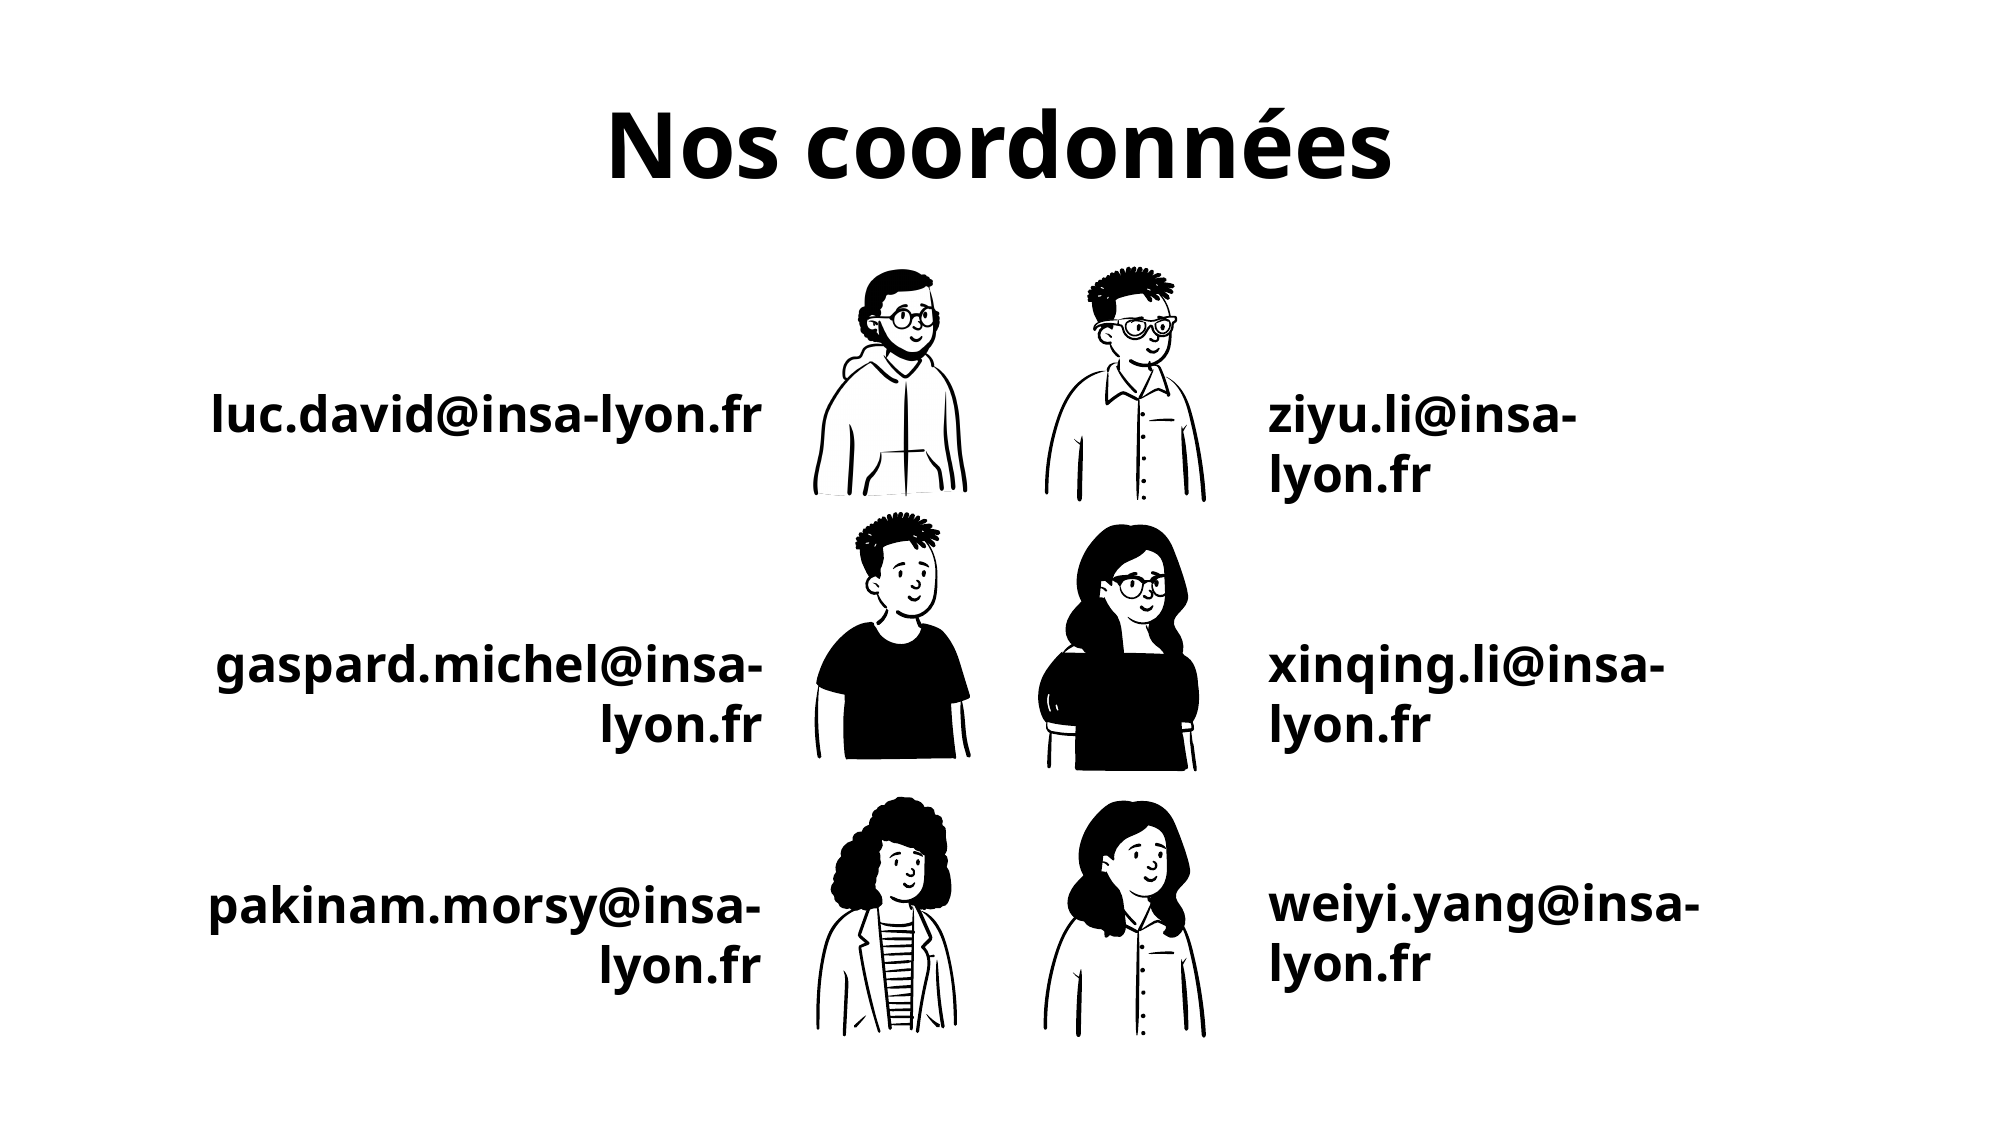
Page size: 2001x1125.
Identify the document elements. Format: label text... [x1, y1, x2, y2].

text_box xinqing.li@insa-lyon.fr [1253, 625, 1818, 760]
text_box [1044, 266, 1206, 503]
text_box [1043, 800, 1206, 1039]
text_box ziyu.li@insa-lyon.fr [1253, 375, 1749, 510]
text_box weiyi.yang@insa-lyon.fr [1253, 864, 1842, 1000]
text_box gaspard.michel@insa-lyon.fr [78, 625, 779, 760]
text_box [816, 796, 957, 1037]
picture [785, 219, 1000, 528]
text_box Nos coordonnées [589, 79, 1411, 205]
text_box pakinam.morsy@insa-lyon.fr [87, 865, 777, 1001]
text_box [814, 511, 971, 760]
text_box luc.david@insa-lyon.fr [188, 375, 779, 450]
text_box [1038, 524, 1200, 772]
